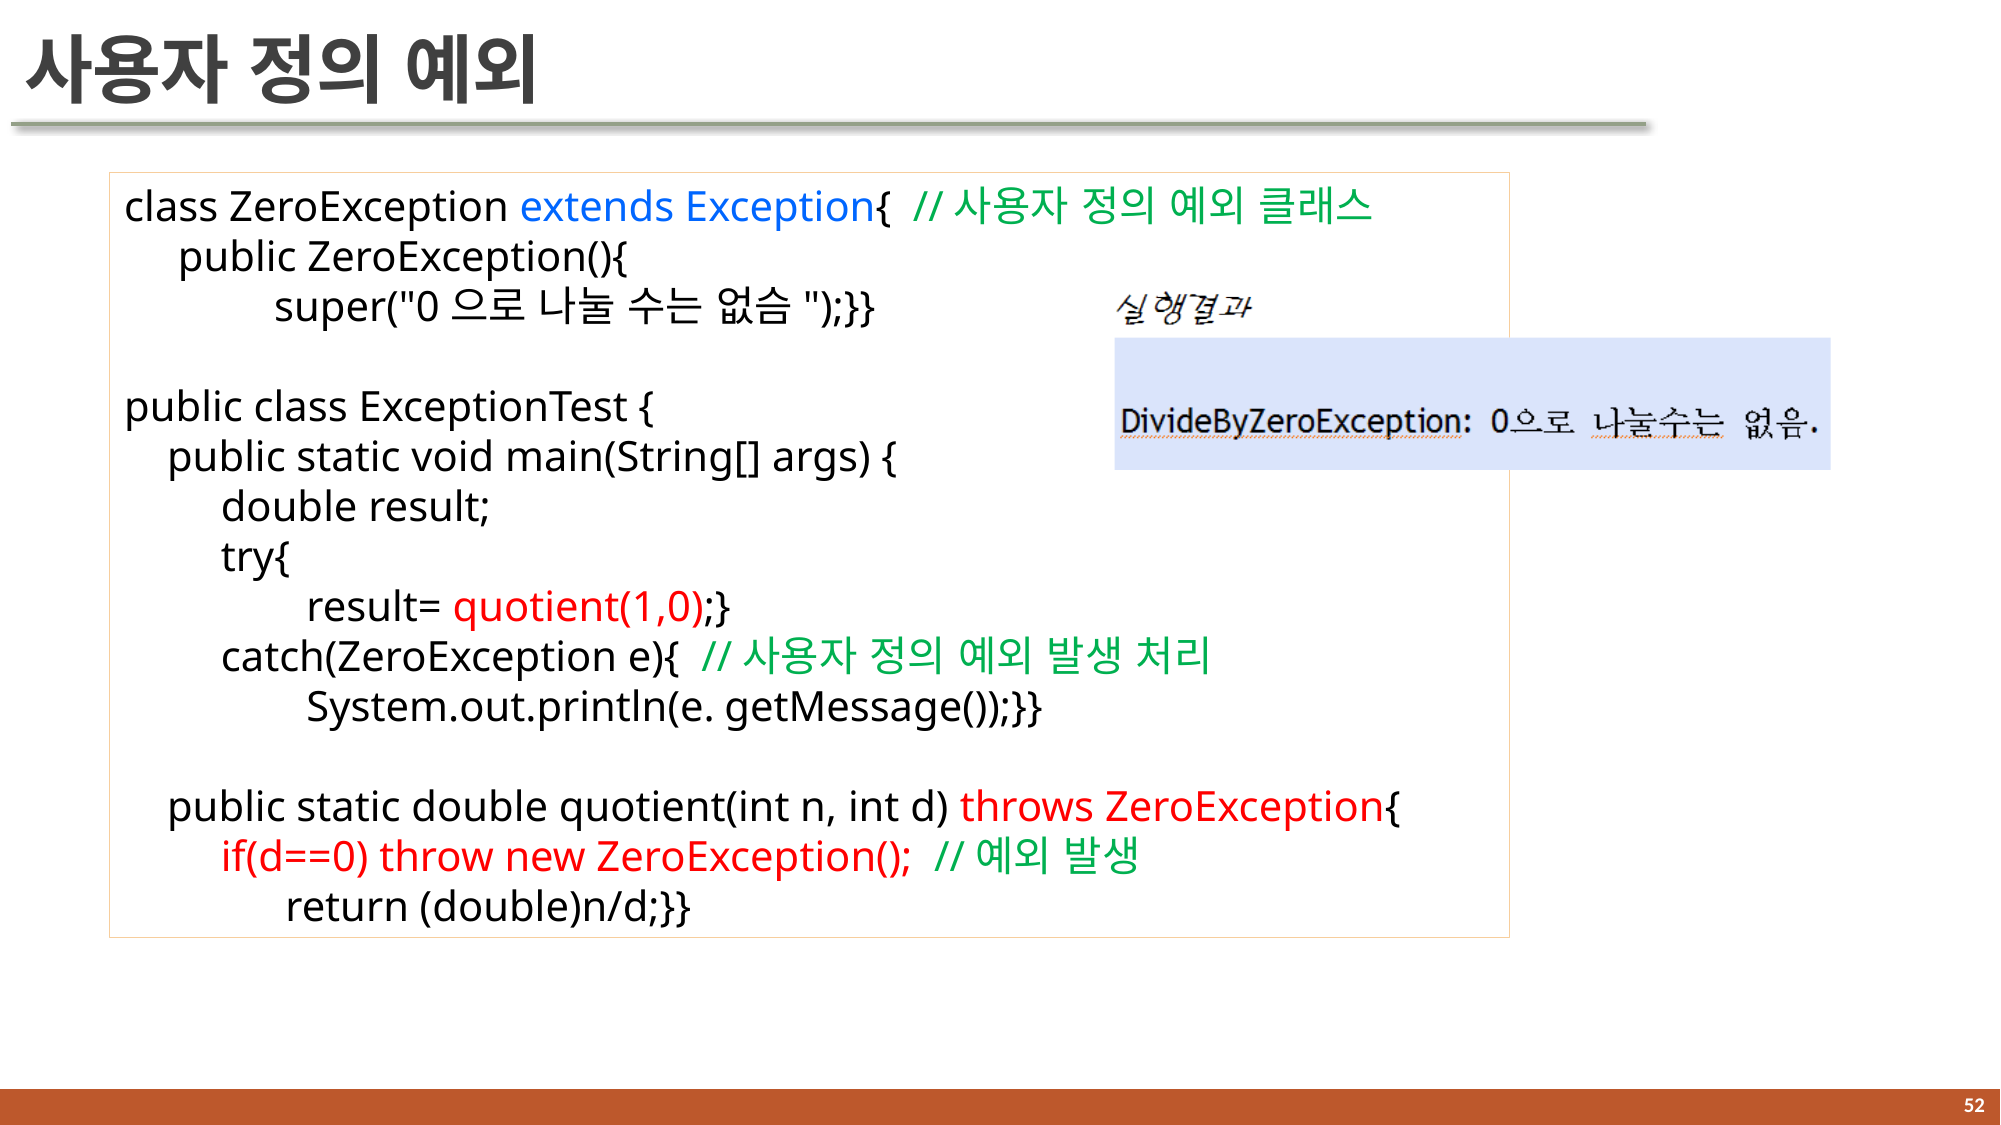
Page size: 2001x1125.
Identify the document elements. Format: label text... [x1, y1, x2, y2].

text_box class ZeroException extends Exception{ //사용자 정의 예외 클래스 public ZeroException(){ super("0으로 나눌 수는 없슴");}} public class ExceptionTest { public static void main(String[] args) { double result; try{ result= quotient(1,0);} catch(ZeroException e){ //사용자 정의 예외 발생 처리 System.out.println(e. getMessage());}} public static double quotient(int n, int d) throws ZeroException{ if(d==0) throw new ZeroException(); //예외 발생 return (double)n/d;}} [108, 171, 1511, 939]
slide_number 51 [1784, 1083, 2000, 1125]
title 사용자 정의 예외 [9, 17, 1660, 118]
picture [1113, 276, 1832, 470]
